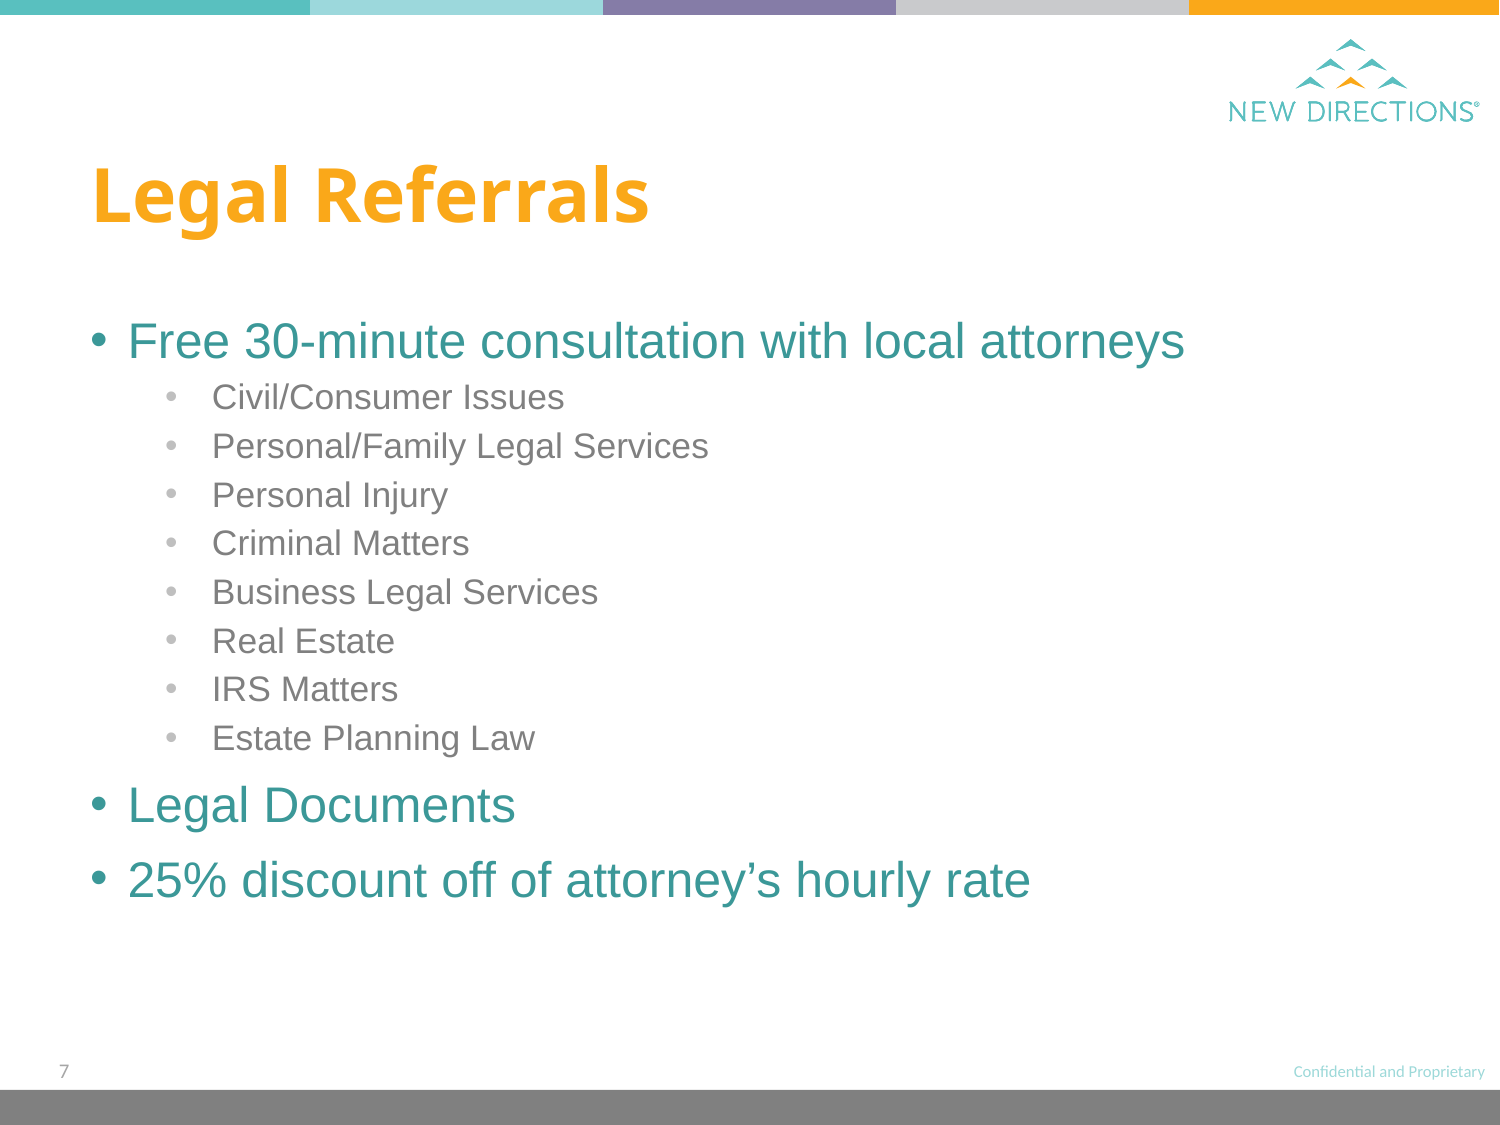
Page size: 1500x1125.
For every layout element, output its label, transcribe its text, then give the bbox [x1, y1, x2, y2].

list Free 30-minute consultation with local attorneys Civil/Consumer Issues Personal/Family Legal Services Personal Injury Criminal Matters Business Legal Services Real Estate IRS Matters Estate Planning Law Legal Documents 25% discount off of attorney’s hourly rate [75, 255, 1425, 953]
title Legal Referrals [75, 150, 1425, 255]
